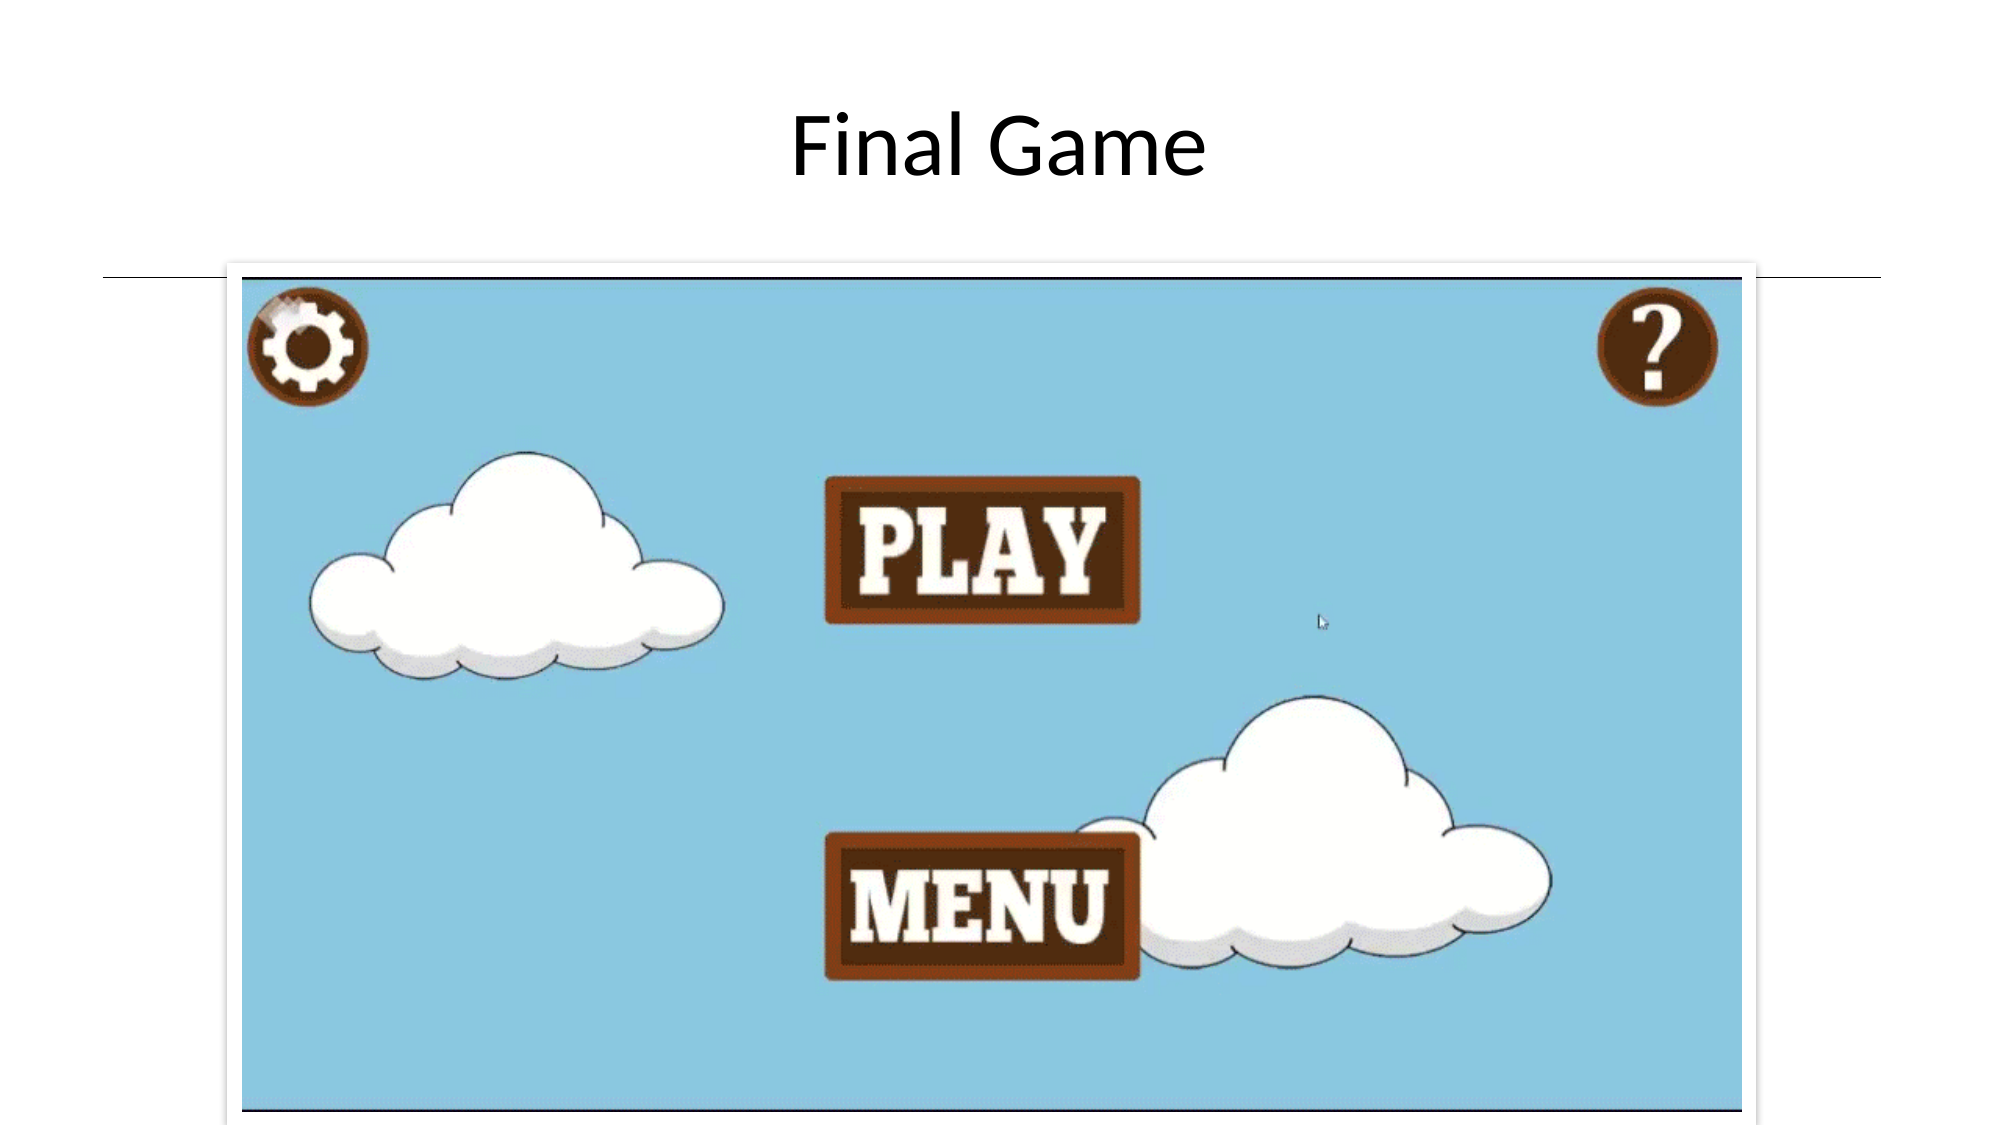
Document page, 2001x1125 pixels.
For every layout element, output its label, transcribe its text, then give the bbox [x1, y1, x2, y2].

title Final Game [99, 45, 1900, 233]
picture [241, 276, 1742, 1113]
